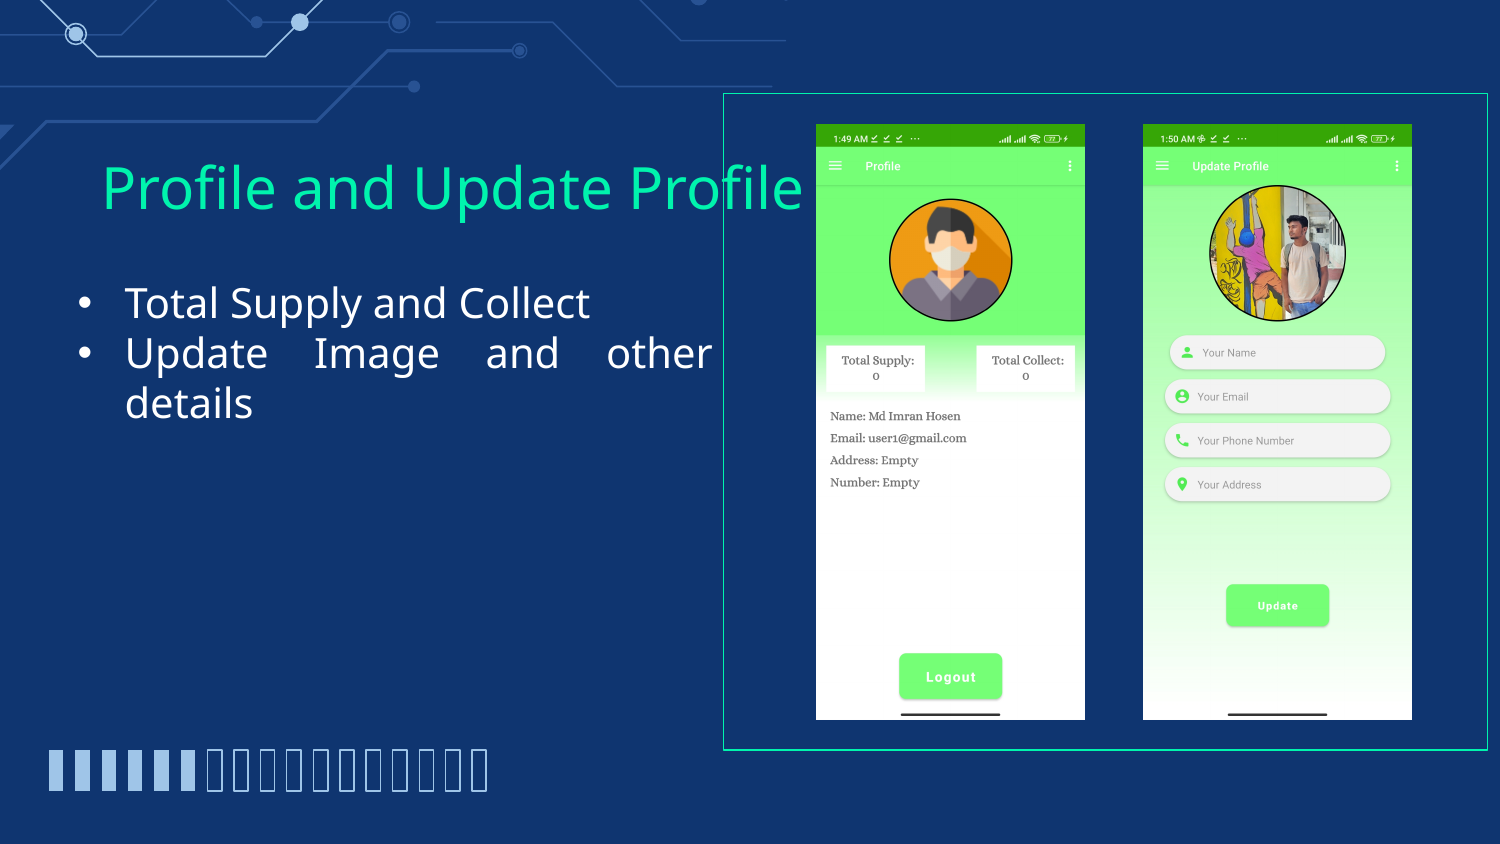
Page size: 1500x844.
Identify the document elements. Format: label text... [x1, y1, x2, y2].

picture [816, 124, 1085, 720]
title Profile and Update Profile [101, 134, 811, 238]
subtitle Total Supply and Collect Update Image and other details [77, 238, 714, 466]
picture [1143, 124, 1412, 720]
